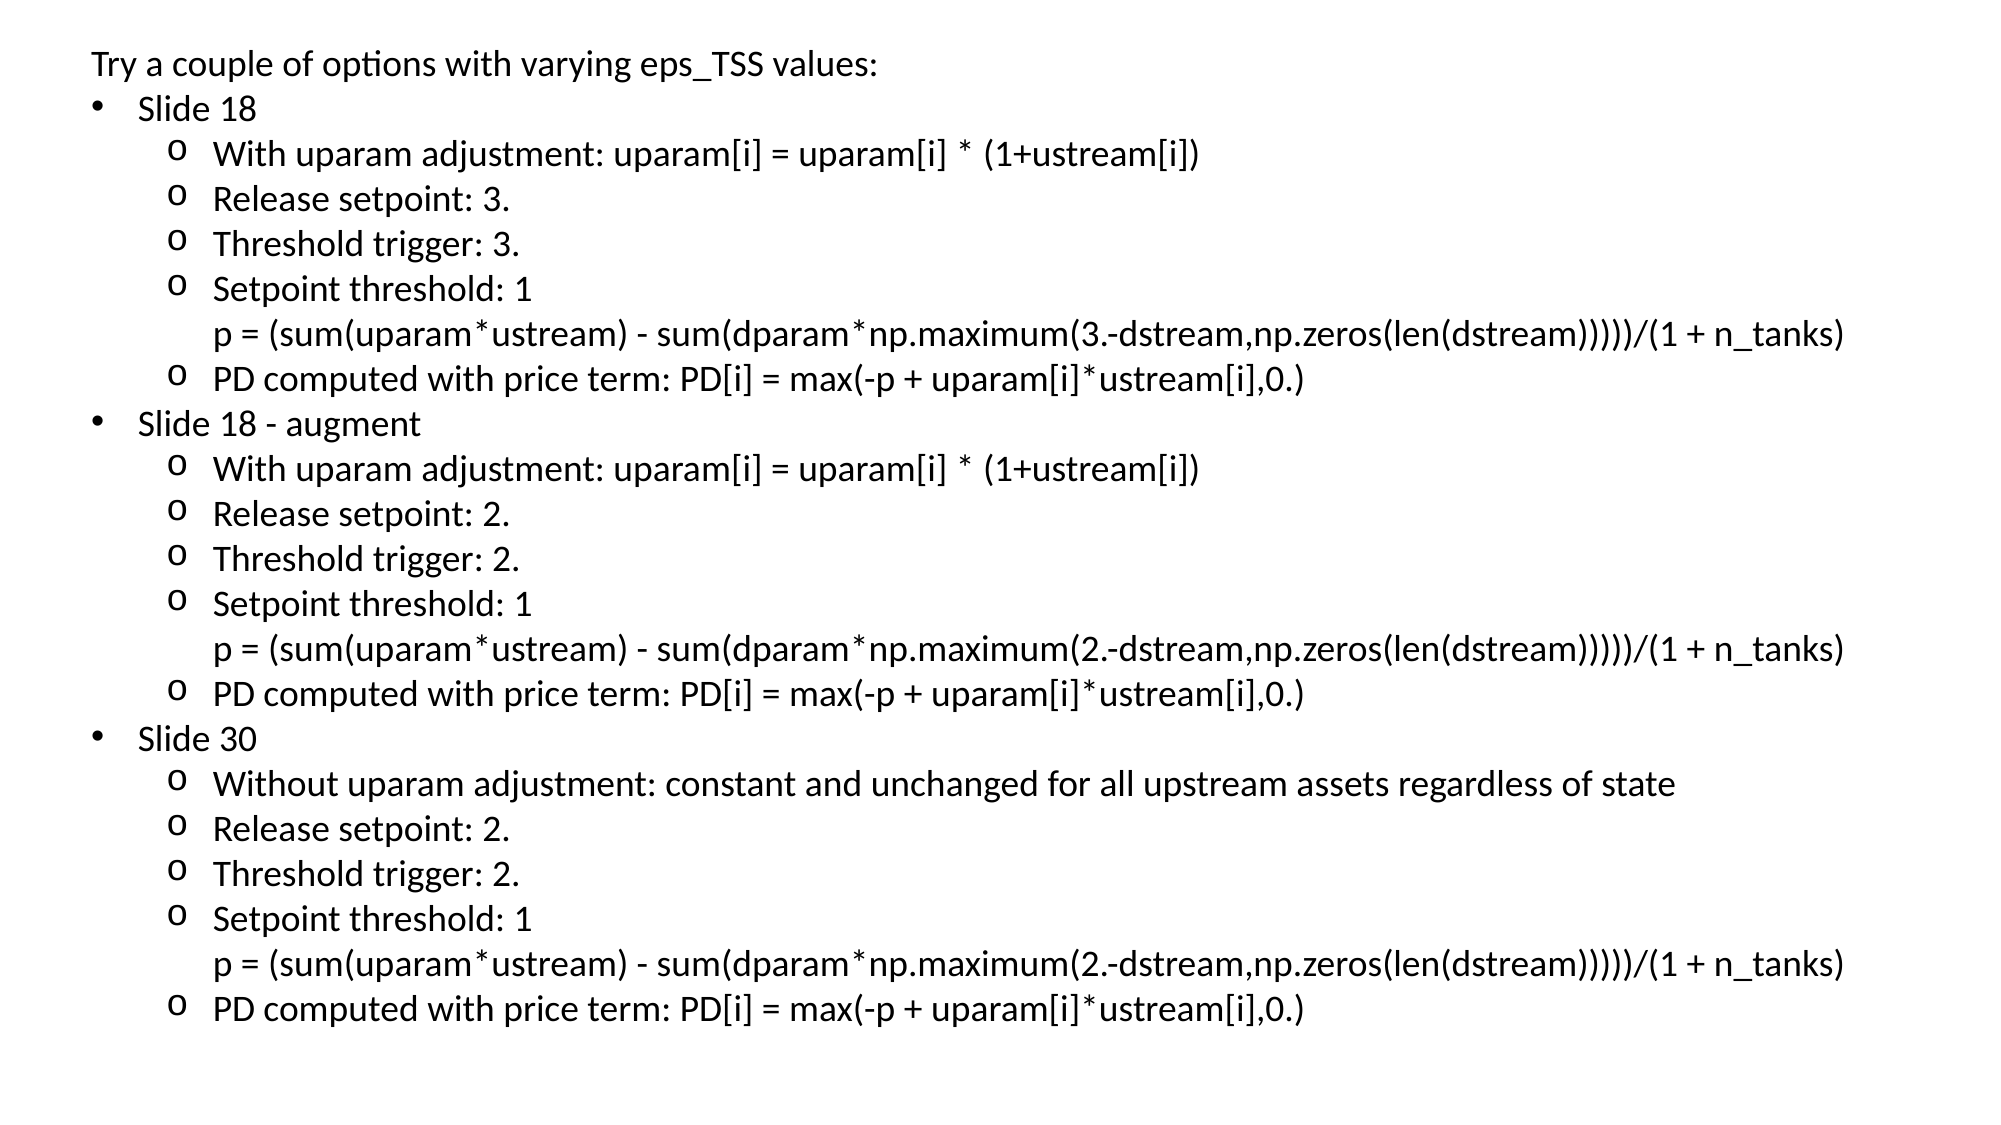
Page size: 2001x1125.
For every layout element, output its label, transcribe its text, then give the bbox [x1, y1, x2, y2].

text_box Try a couple of options with varying eps_TSS values: Slide 18 With uparam adjustment: uparam[i] = uparam[i] * (1+ustream[i]) Release setpoint: 3. Threshold trigger: 3. Setpoint threshold: 1 p = (sum(uparam*ustream) - sum(dparam*np.maximum(3.-dstream,np.zeros(len(dstream)))))/(1 + n_tanks) PD computed with price term: PD[i] = max(-p + uparam[i]*ustream[i],0.) Slide 18 - augment With uparam adjustment: uparam[i] = uparam[i] * (1+ustream[i]) Release setpoint: 2. Threshold trigger: 2. Setpoint threshold: 1 p = (sum(uparam*ustream) - sum(dparam*np.maximum(2.-dstream,np.zeros(len(dstream)))))/(1 + n_tanks) PD computed with price term: PD[i] = max(-p + uparam[i]*ustream[i],0.) Slide 30 Without uparam adjustment: constant and unchanged for all upstream assets regardless of state Release setpoint: 2. Threshold trigger: 2. Setpoint threshold: 1 p = (sum(uparam*ustream) - sum(dparam*np.maximum(2.-dstream,np.zeros(len(dstream)))))/(1 + n_tanks) PD computed with price term: PD[i] = max(-p + uparam[i]*ustream[i],0.) [76, 31, 1878, 1036]
